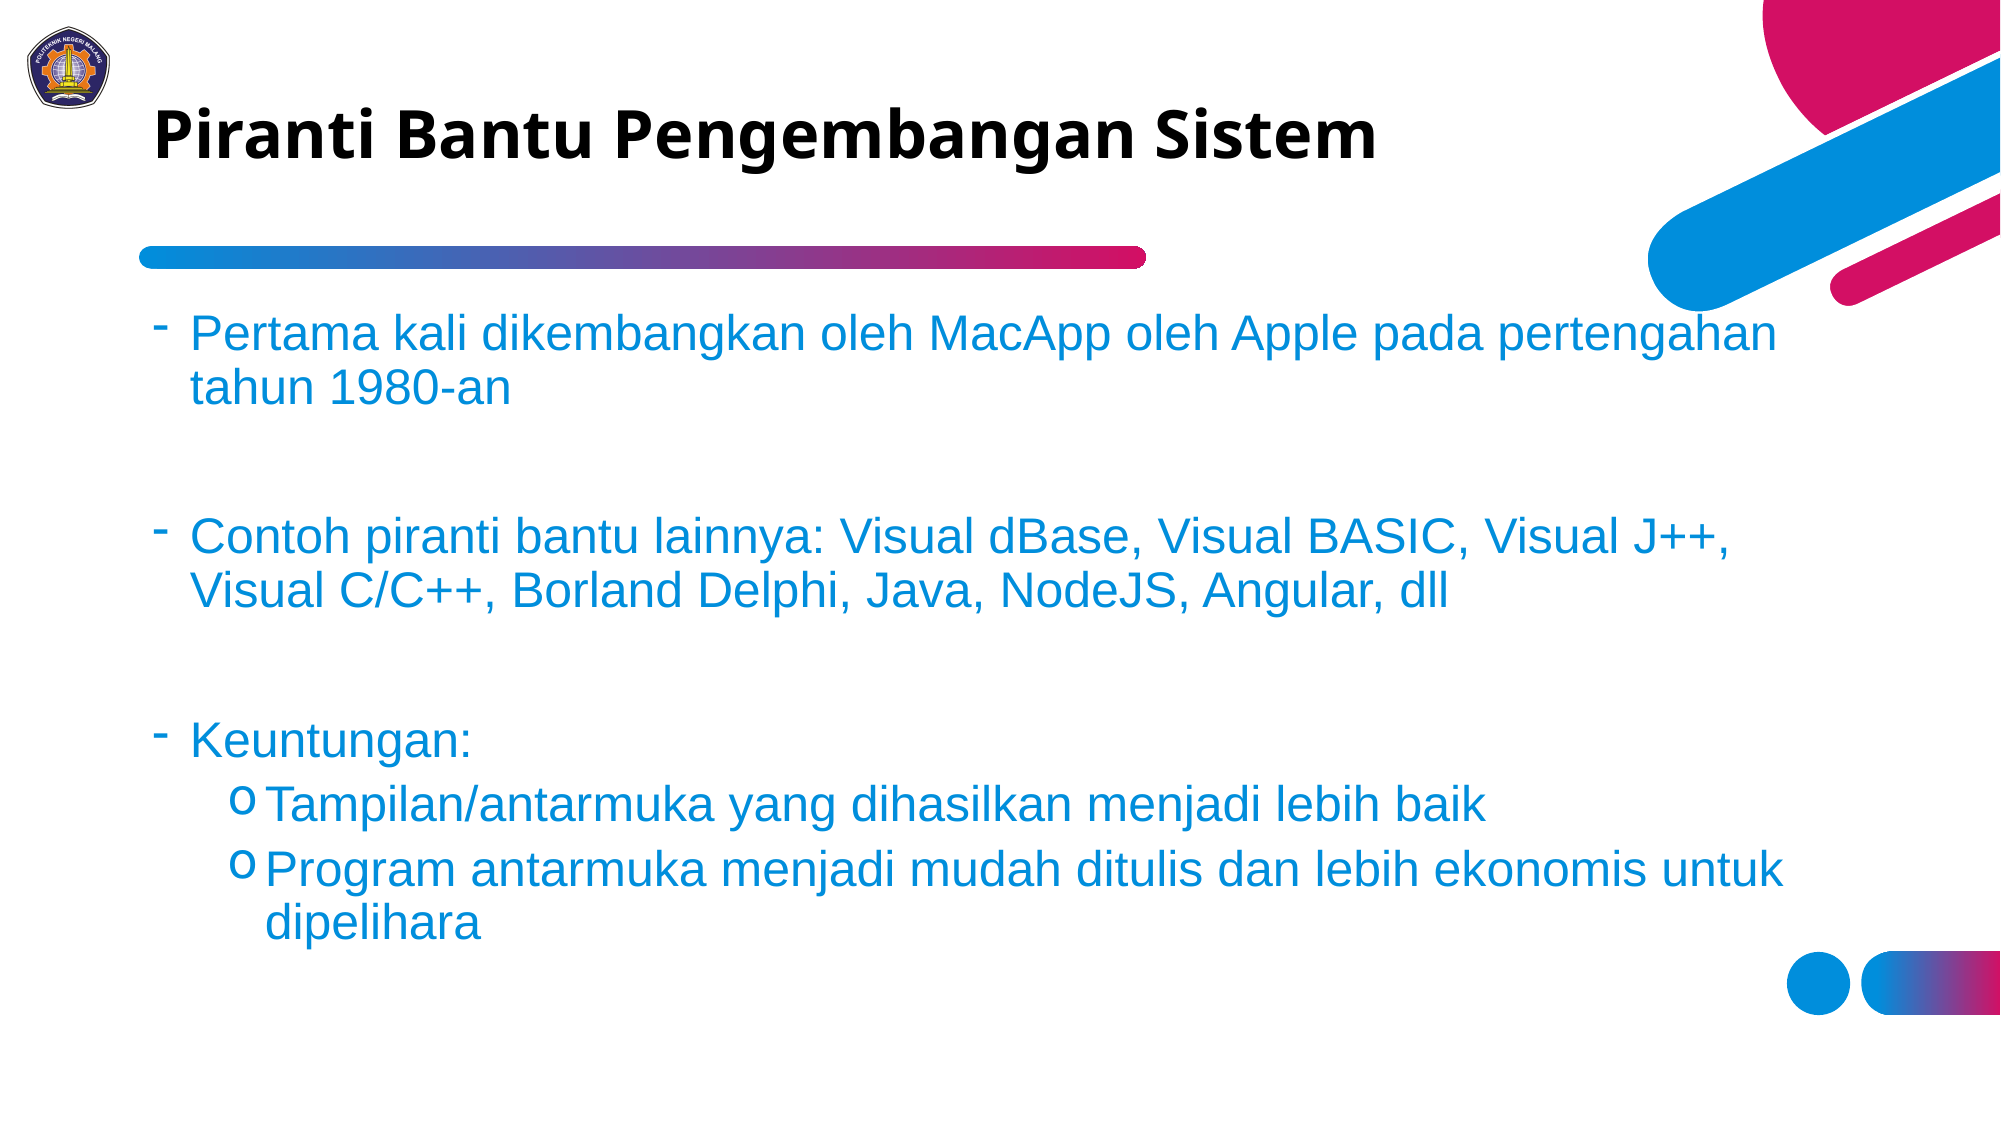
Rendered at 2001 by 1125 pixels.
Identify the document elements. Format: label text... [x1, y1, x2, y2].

title Piranti Bantu Pengembangan Sistem [137, 59, 1623, 215]
list Pertama kali dikembangkan oleh MacApp oleh Apple pada pertengahan tahun 1980-an Contoh piranti bantu lainnya: Visual dBase, Visual BASIC, Visual J++, Visual C/C++, Borland Delphi, Java, NodeJS, Angular, dll Keuntungan: Tampilan/antarmuka yang dihasilkan menjadi lebih baik Program antarmuka menjadi mudah ditulis dan lebih ekonomis untuk dipelihara [137, 299, 1863, 1014]
picture [27, 26, 110, 109]
